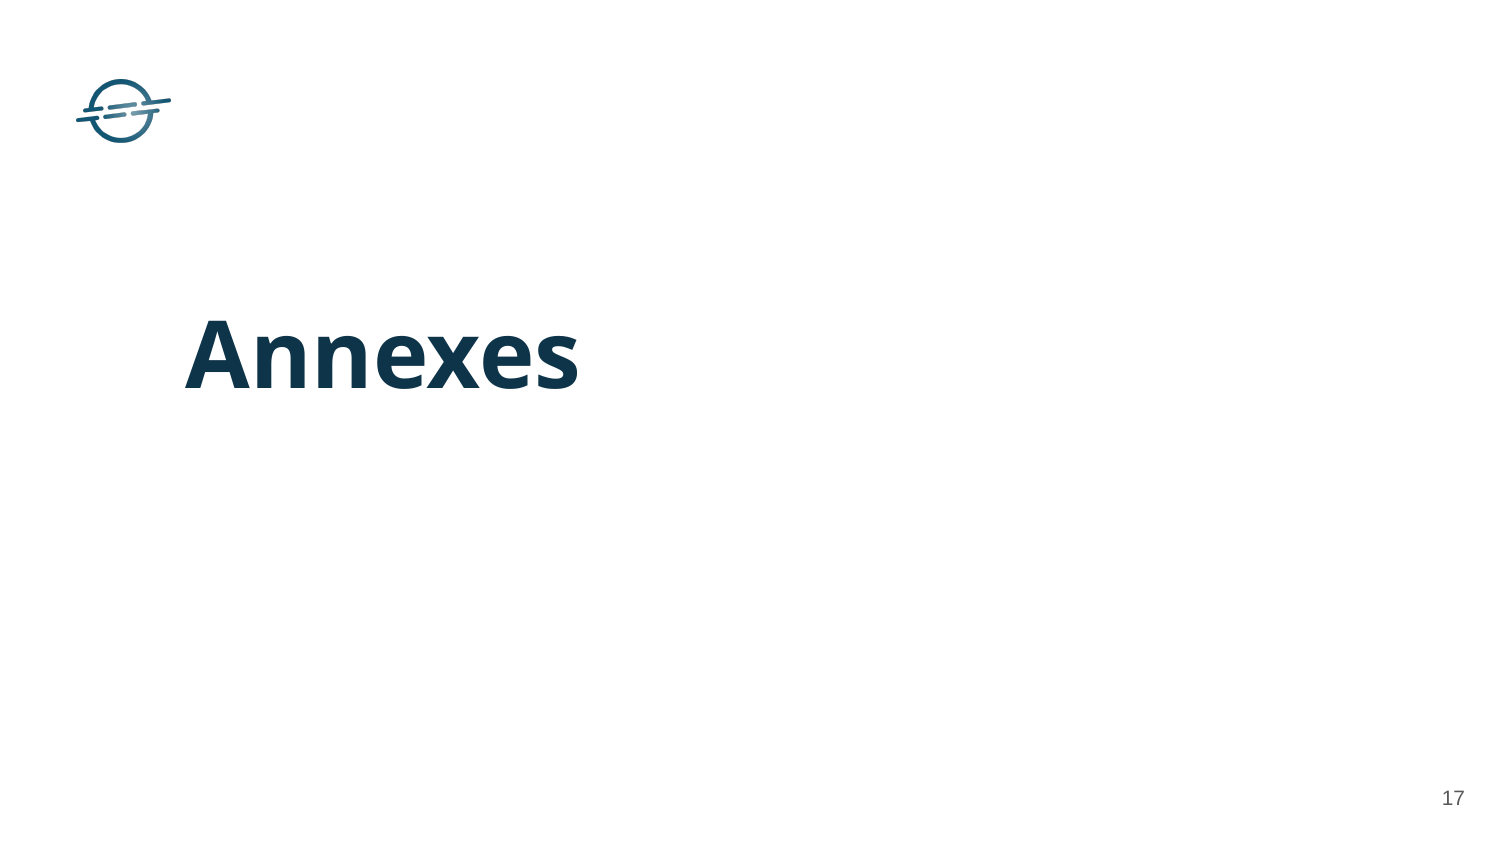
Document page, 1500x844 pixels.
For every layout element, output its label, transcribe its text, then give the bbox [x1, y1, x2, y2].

slide_number 17 [1389, 764, 1480, 830]
picture [75, 78, 171, 143]
title Annexes [170, 279, 1043, 509]
